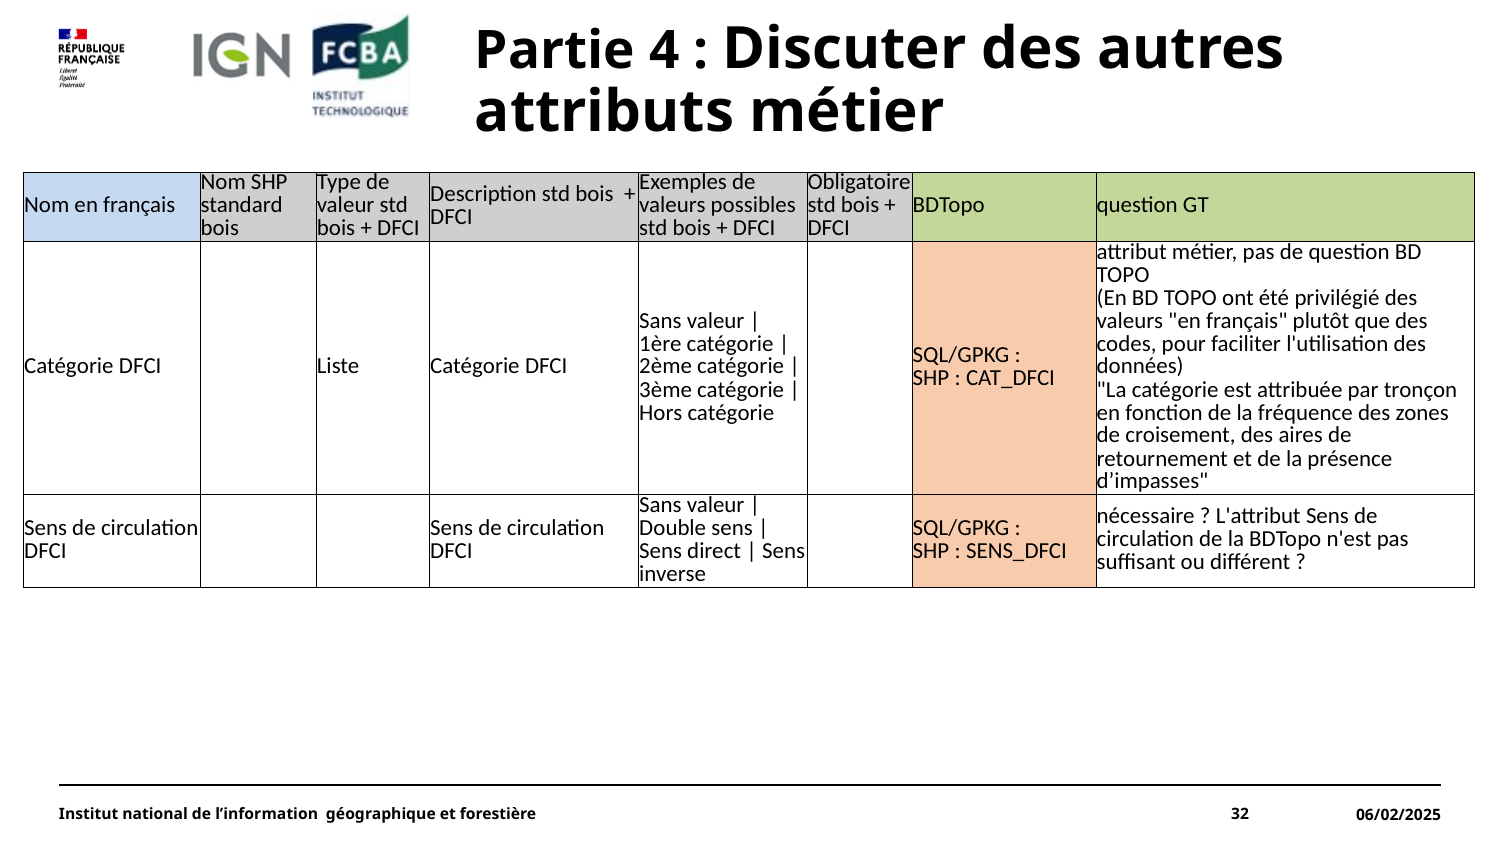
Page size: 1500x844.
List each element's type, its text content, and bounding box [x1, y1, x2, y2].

table_header question GT [1097, 173, 1474, 241]
table_cell [808, 495, 912, 587]
table_cell attribut métier, pas de question BD TOPO (En BD TOPO ont été privilégié des valeurs "en français" plutôt que des codes, pour faciliter l'utilisation des données) "La catégorie est attribuée par tronçon en fonction de la fréquence des zones de croisement, des aires de retournement et de la présence d’impasses" [1097, 242, 1474, 494]
table_cell [201, 242, 316, 494]
picture [193, 32, 291, 86]
table_cell Liste [317, 242, 429, 494]
table_cell Catégorie DFCI [430, 242, 638, 494]
table_header Exemples de valeurs possibles std bois + DFCI [639, 173, 807, 241]
slide_number 32 [1027, 784, 1249, 844]
picture [47, 17, 136, 107]
table_header BDTopo [913, 173, 1096, 241]
table_cell nécessaire ? L'attribut Sens de circulation de la BDTopo n'est pas suffisant ou différent ? [1097, 495, 1474, 587]
table_cell [317, 495, 429, 587]
table_cell [808, 242, 912, 494]
table_cell [201, 495, 316, 587]
table_cell Sens de circulation DFCI [24, 495, 200, 587]
table_header Nom SHP standard bois [201, 173, 316, 241]
table_header Description std bois + DFCI [430, 173, 638, 241]
footer Institut national de l’information géographique et forestière [59, 784, 1027, 844]
table_cell Catégorie DFCI [24, 242, 200, 494]
table_cell SQL/GPKG : SHP : SENS_DFCI [913, 495, 1096, 587]
table_cell SQL/GPKG : SHP : CAT_DFCI [913, 242, 1096, 494]
table_cell Sans valeur | Double sens | Sens direct | Sens inverse [639, 495, 807, 587]
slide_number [1249, 784, 1441, 844]
table_header Type de valeur std bois + DFCI [317, 173, 429, 241]
table_header Obligatoire std bois + DFCI [808, 173, 912, 241]
table_cell Sens de circulation DFCI [430, 495, 638, 587]
title Partie 4 : Discuter des autres attributs métier [474, 18, 1500, 137]
table_cell Sans valeur | 1ère catégorie | 2ème catégorie | 3ème catégorie | Hors catégorie [639, 242, 807, 494]
table_header Nom en français [24, 173, 200, 241]
picture [312, 13, 410, 118]
